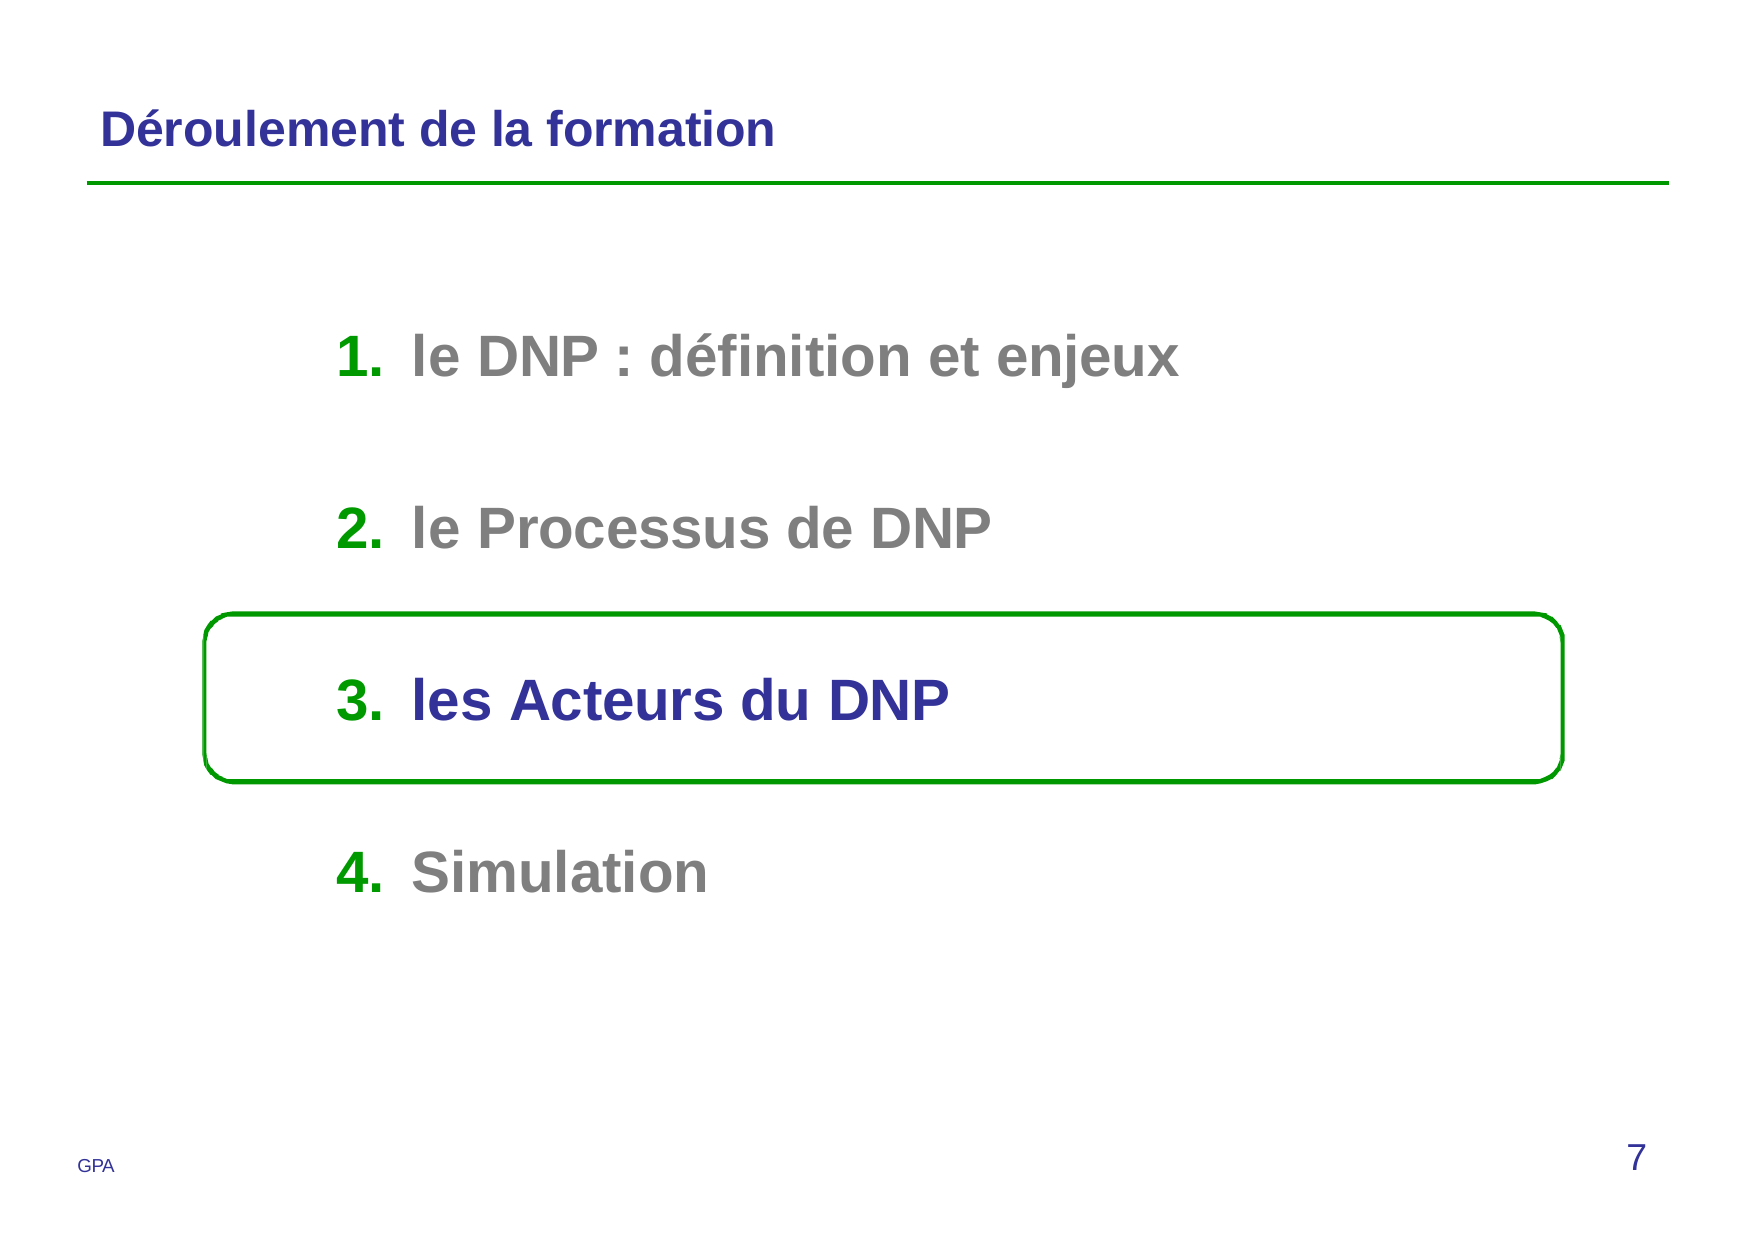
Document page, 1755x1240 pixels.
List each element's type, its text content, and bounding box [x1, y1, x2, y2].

text_box [202, 611, 1565, 785]
text_box le DNP : définition et enjeux le Processus de DNP les Acteurs du DNP Simulation [334, 617, 1184, 779]
footer GPA [75, 1153, 431, 1240]
title Déroulement de la formation [98, 94, 779, 304]
slide_number 7 [1622, 1134, 1673, 1240]
text_box le DNP : définition et enjeux le Processus de DNP les Acteurs du DNP Simulation [334, 315, 1184, 611]
text_box le DNP : définition et enjeux le Processus de DNP les Acteurs du DNP Simulation [334, 785, 1184, 905]
